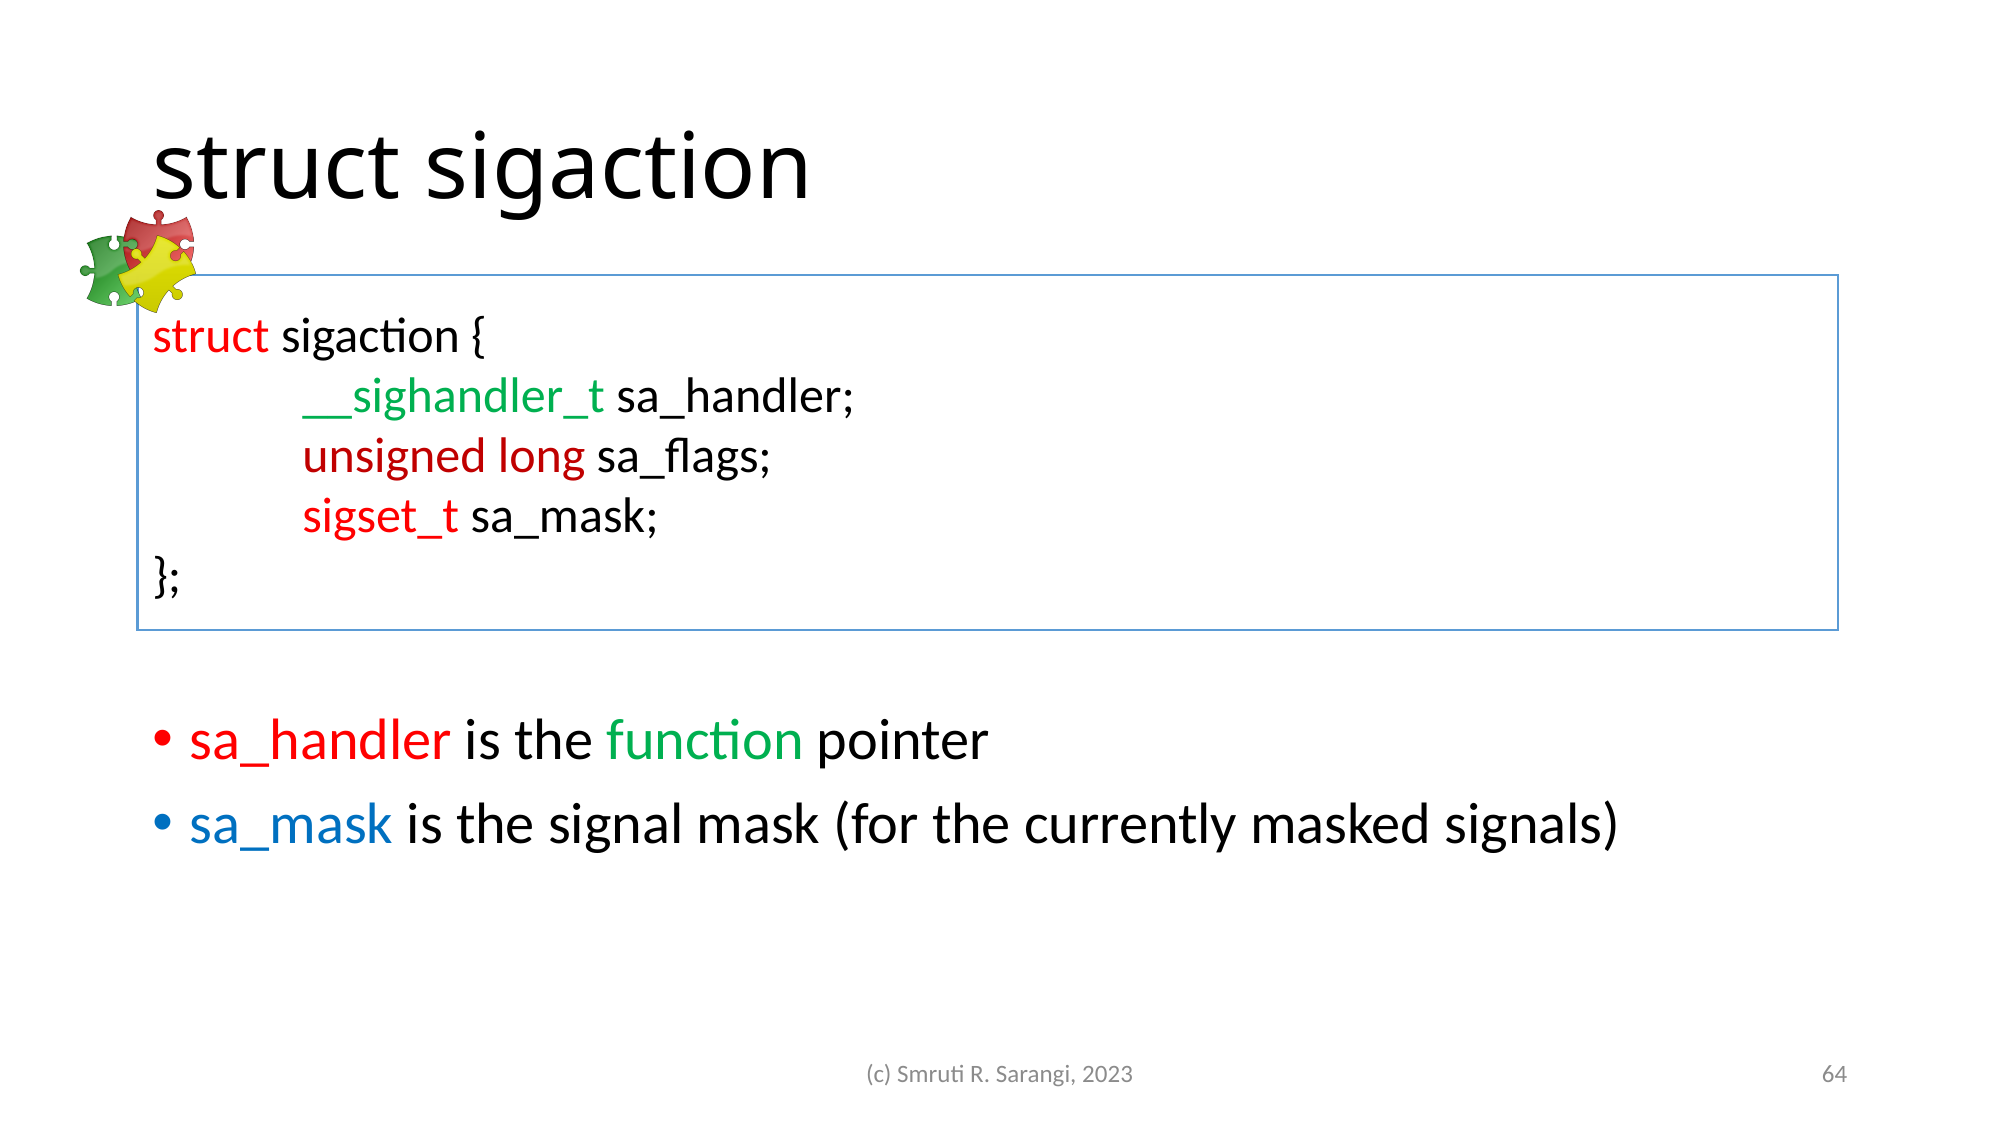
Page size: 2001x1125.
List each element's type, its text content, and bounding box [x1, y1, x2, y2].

title struct sigaction [137, 59, 1863, 278]
list sa_handler is the function pointer sa_mask is the signal mask (for the currently masked signals) [137, 701, 1863, 1014]
picture [79, 209, 196, 313]
slide_number 64 [1412, 1042, 1863, 1103]
footer (c) Smruti R. Sarangi, 2023 [662, 1042, 1338, 1103]
text_box struct sigaction { __sighandler_t sa_handler; unsigned long sa_flags; sigset_t sa_mask; }; [136, 274, 1839, 631]
